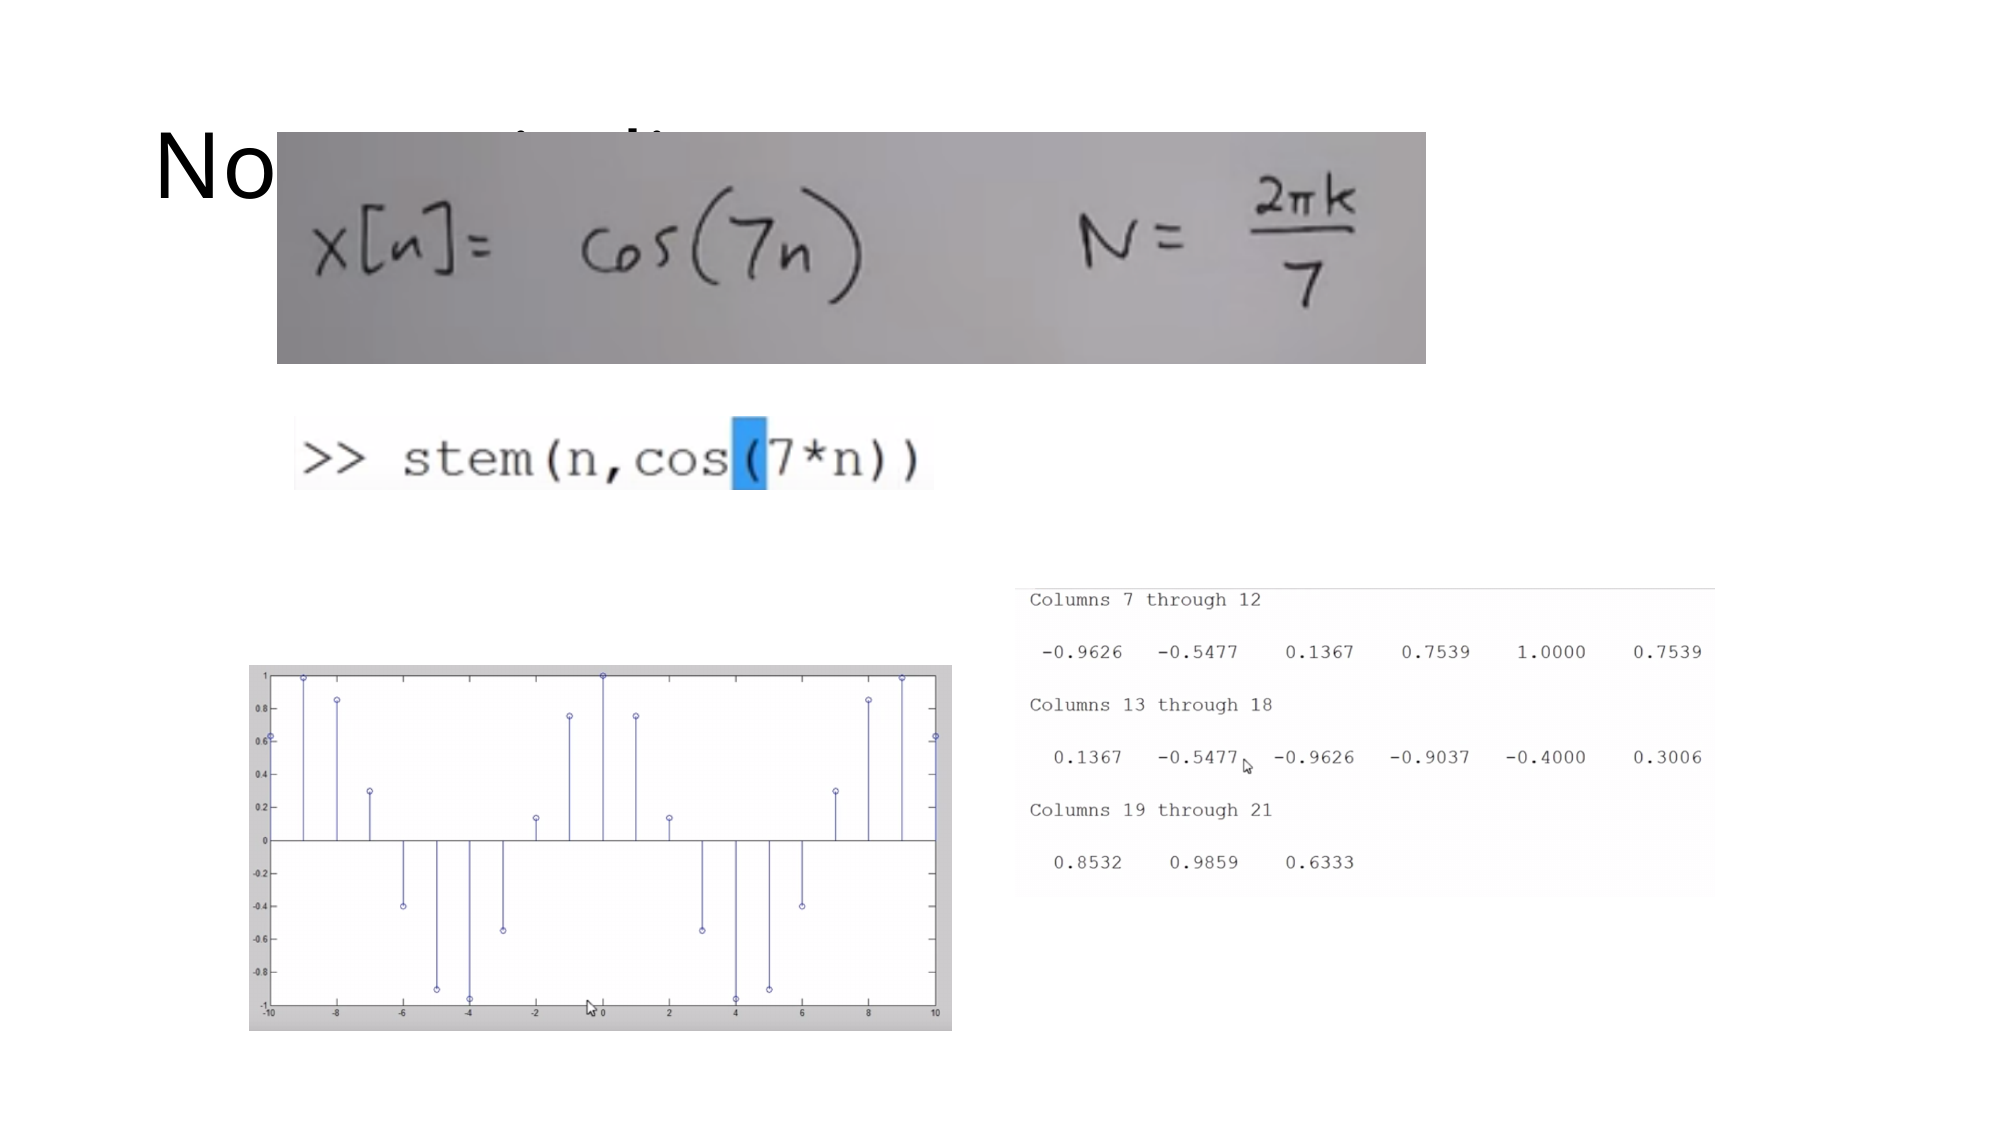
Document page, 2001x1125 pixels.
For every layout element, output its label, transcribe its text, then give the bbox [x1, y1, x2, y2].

picture [294, 416, 935, 491]
picture [1014, 588, 1716, 898]
picture [249, 664, 952, 1031]
title Non-periodic [137, 59, 1863, 278]
picture [277, 132, 1427, 364]
